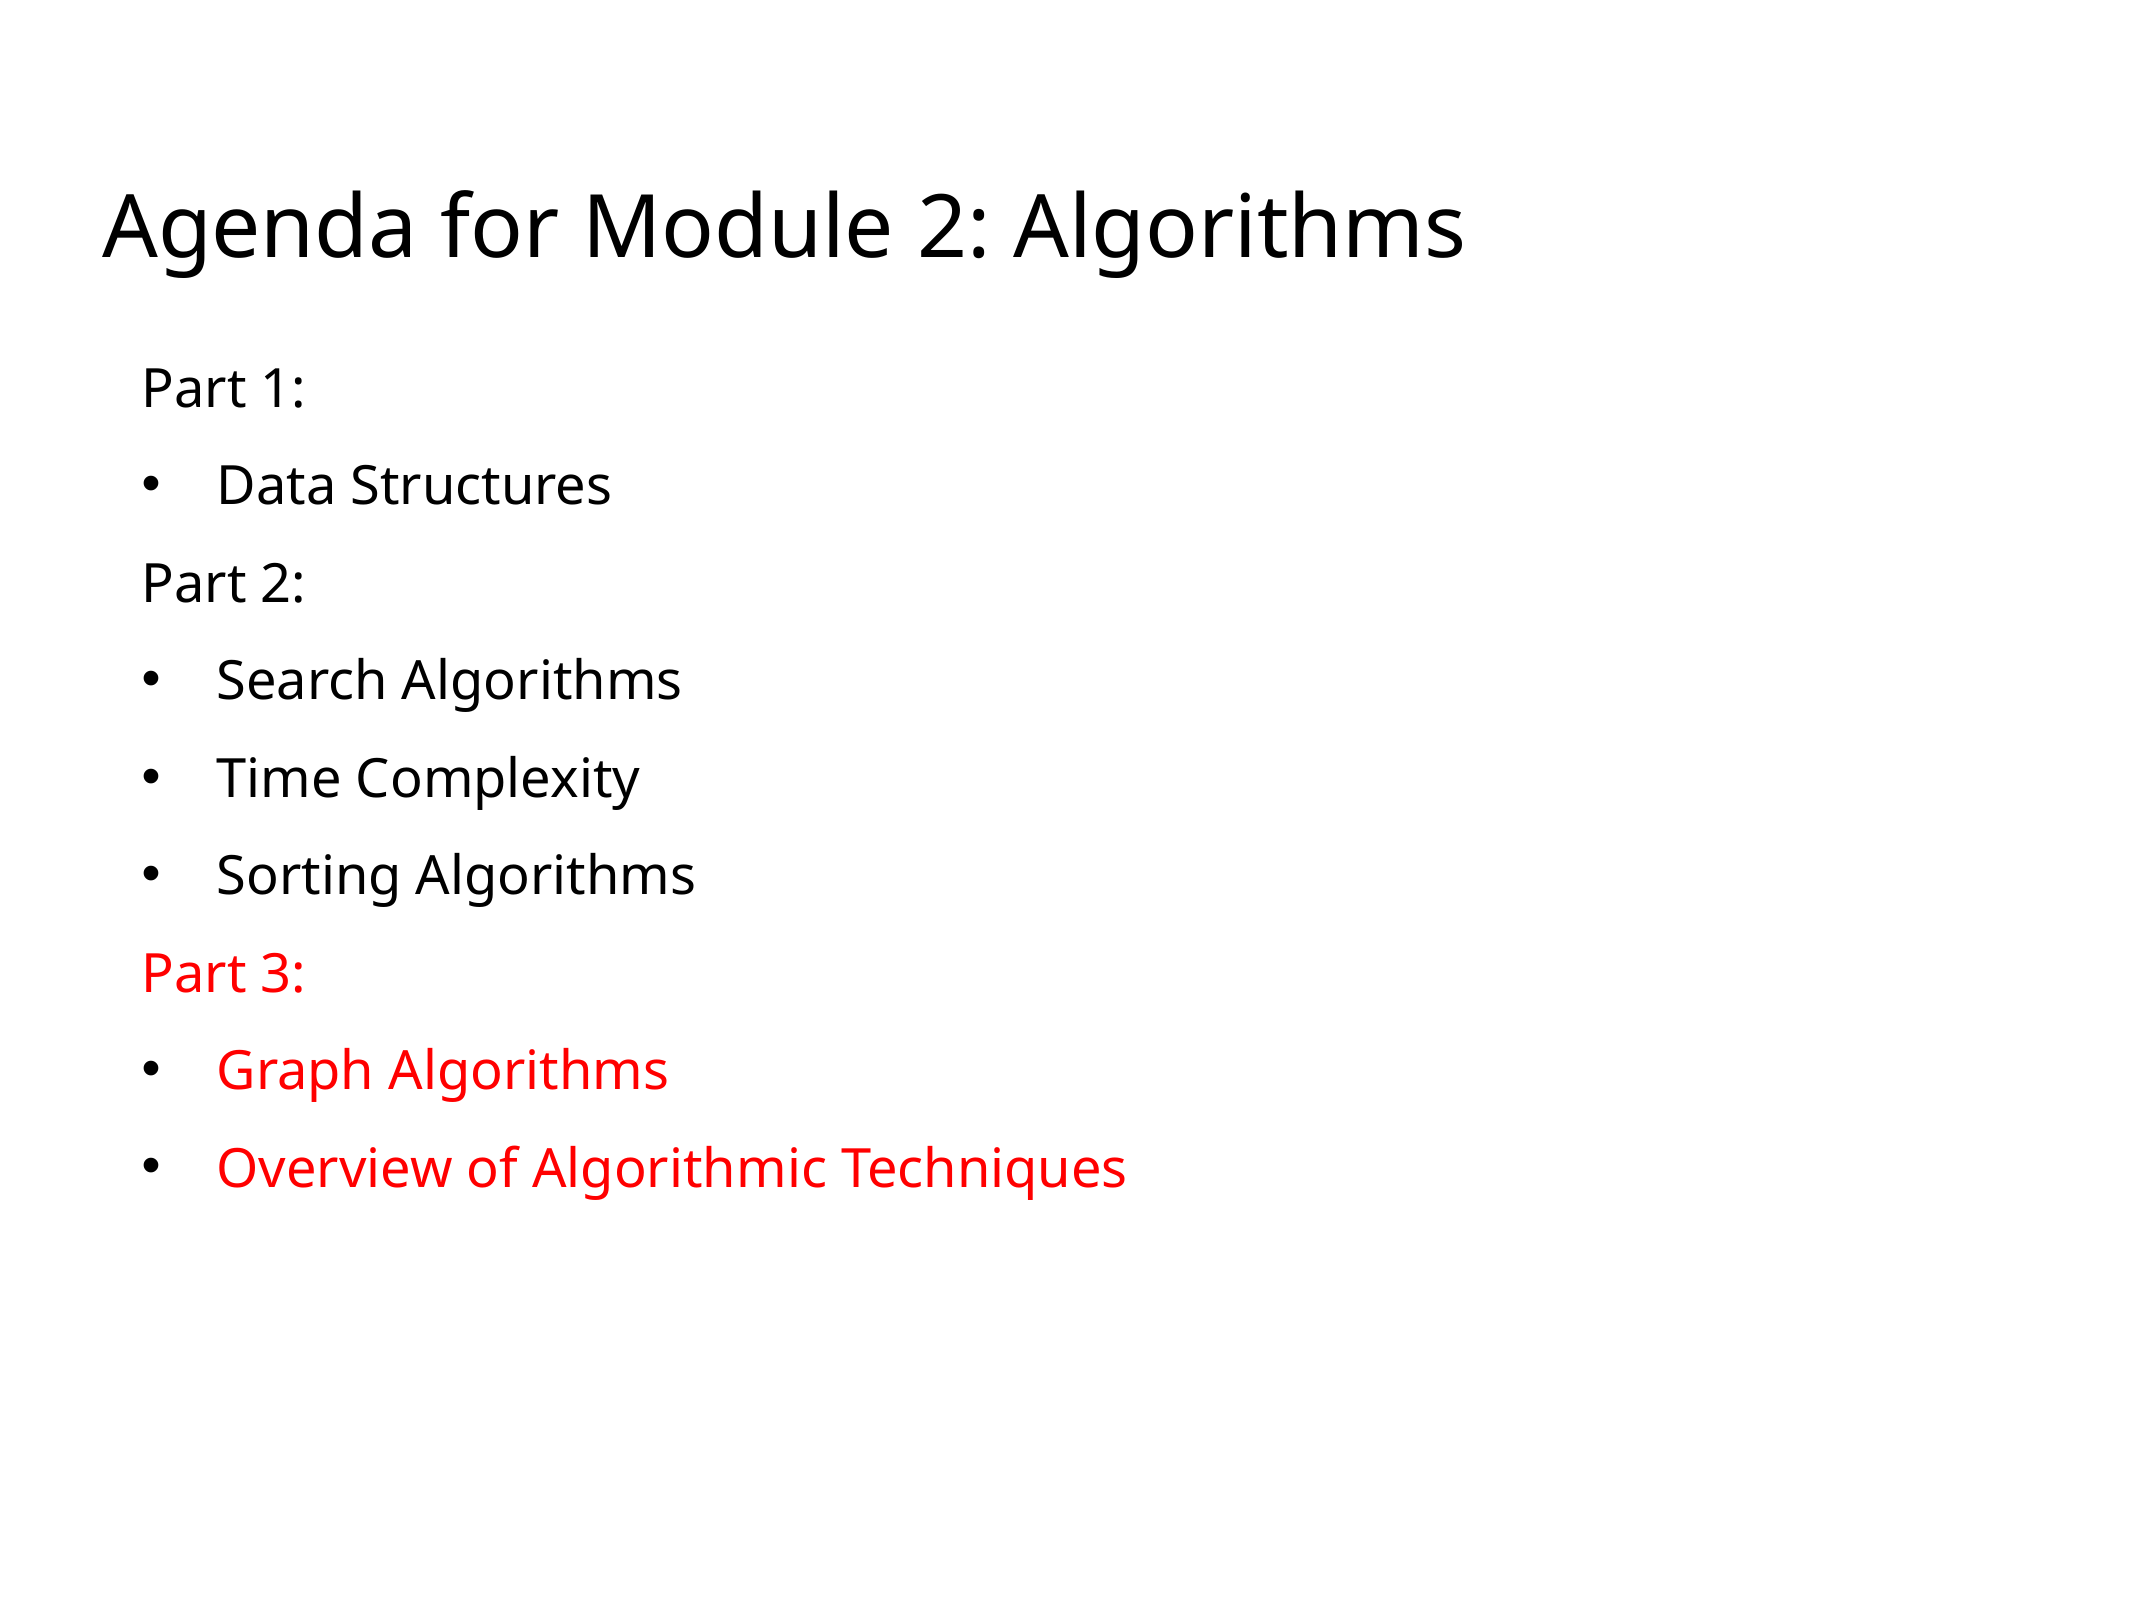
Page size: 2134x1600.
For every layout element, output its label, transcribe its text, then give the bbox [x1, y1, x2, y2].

list Part 1: Data Structures Part 2: Search Algorithms Time Complexity Sorting Algorithms Part 3: Graph Algorithms Overview of Algorithmic Techniques [133, 312, 2080, 1532]
title Agenda for Module 2: Algorithms [93, 0, 2040, 284]
